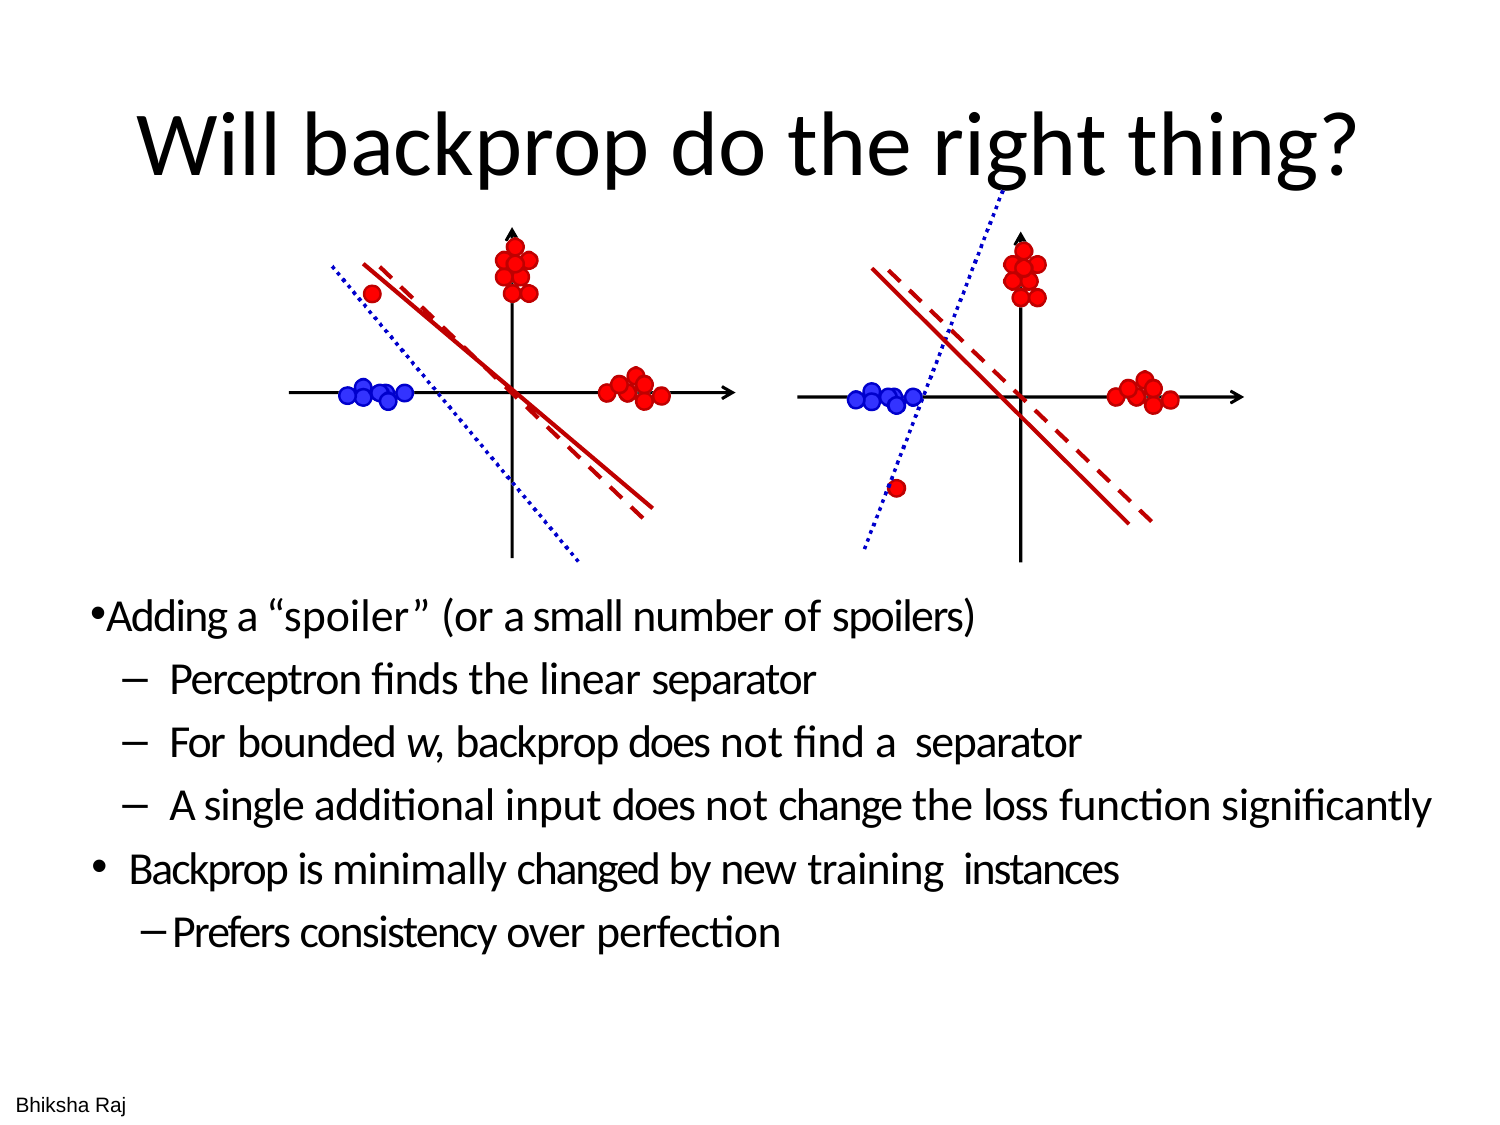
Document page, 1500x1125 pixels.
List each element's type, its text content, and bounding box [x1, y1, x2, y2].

list Adding a “spoiler” (or a small number of spoilers) Perceptron finds the linear separator For bounded w, backprop does not find a separator A single additional input does not change the loss function significantly Backprop is minimally changed by new training instances Prefers consistency over perfection [75, 596, 1449, 1039]
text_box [288, 226, 736, 563]
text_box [797, 189, 1245, 563]
title Will backprop do the right thing? [75, 45, 1425, 233]
text_box Bhiksha Raj [0, 1084, 142, 1125]
